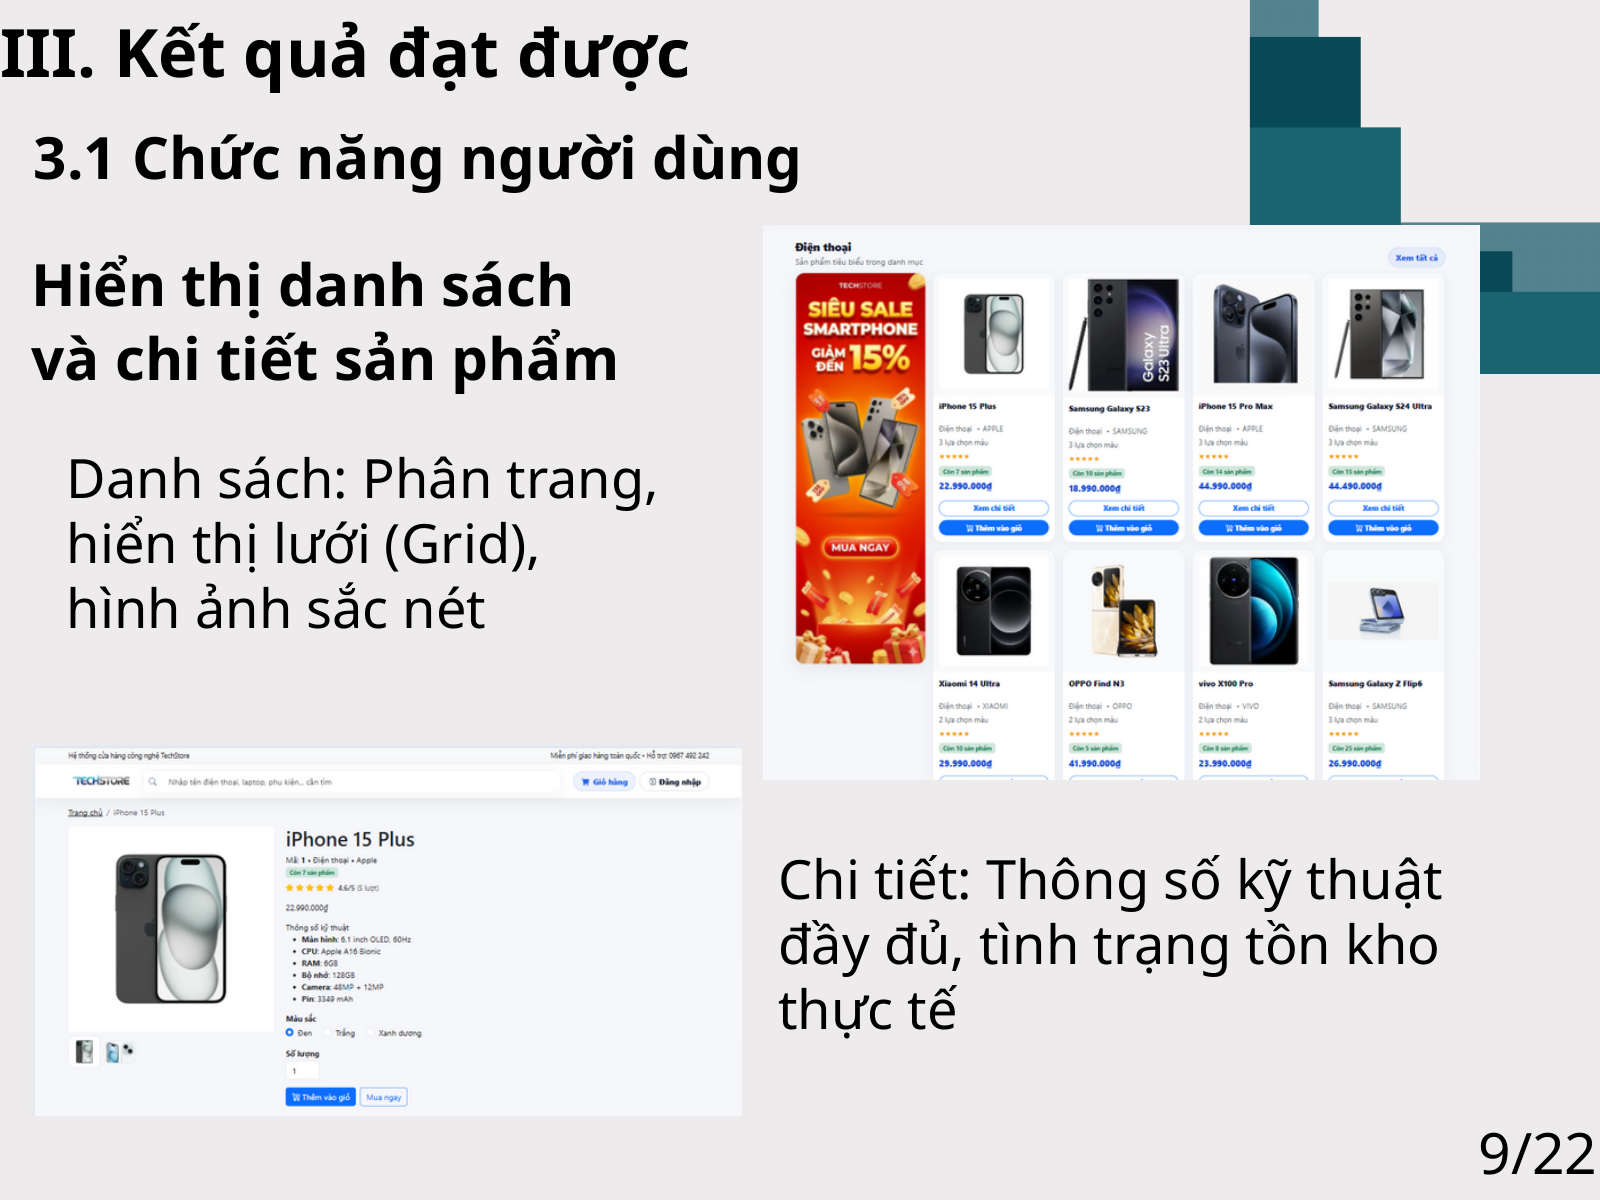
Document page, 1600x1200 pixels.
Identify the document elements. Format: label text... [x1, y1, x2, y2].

text_box Hiển thị danh sách và chi tiết sản phẩm [31, 244, 634, 393]
text_box Chi tiết: Thông số kỹ thuật đầy đủ, tình trạng tồn kho thực tế [778, 844, 1464, 1106]
text_box [1249, 0, 1600, 374]
text_box Danh sách: Phân trang, hiển thị lưới (Grid), hình ảnh sắc nét [52, 436, 688, 712]
text_box 3.1 Chức năng người dùng [31, 109, 806, 191]
text_box 9/22 [1478, 1105, 1600, 1186]
text_box [31, 744, 743, 1116]
text_box III. Kết quả đạt được [0, 19, 1075, 91]
text_box [763, 225, 1480, 781]
